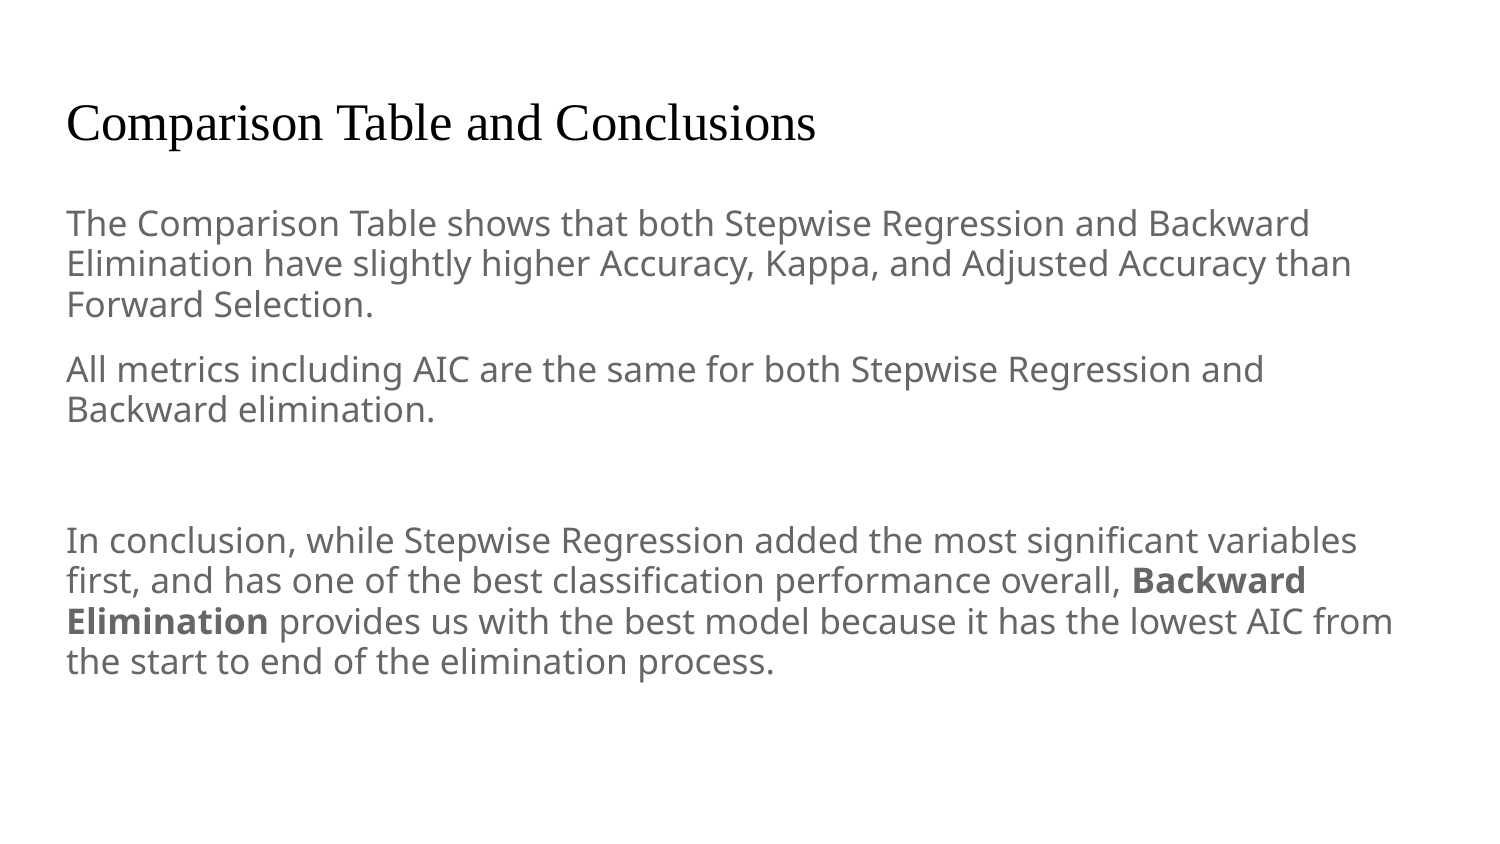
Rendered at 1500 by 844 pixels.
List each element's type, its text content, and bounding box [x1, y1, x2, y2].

list The Comparison Table shows that both Stepwise Regression and Backward Elimination have slightly higher Accuracy, Kappa, and Adjusted Accuracy than Forward Selection. All metrics including AIC are the same for both Stepwise Regression and Backward elimination. In conclusion, while Stepwise Regression added the most significant variables first, and has one of the best classification performance overall, Backward Elimination provides us with the best model because it has the lowest AIC from the start to end of the elimination process. [51, 189, 1449, 750]
title Comparison Table and Conclusions [51, 72, 1449, 167]
